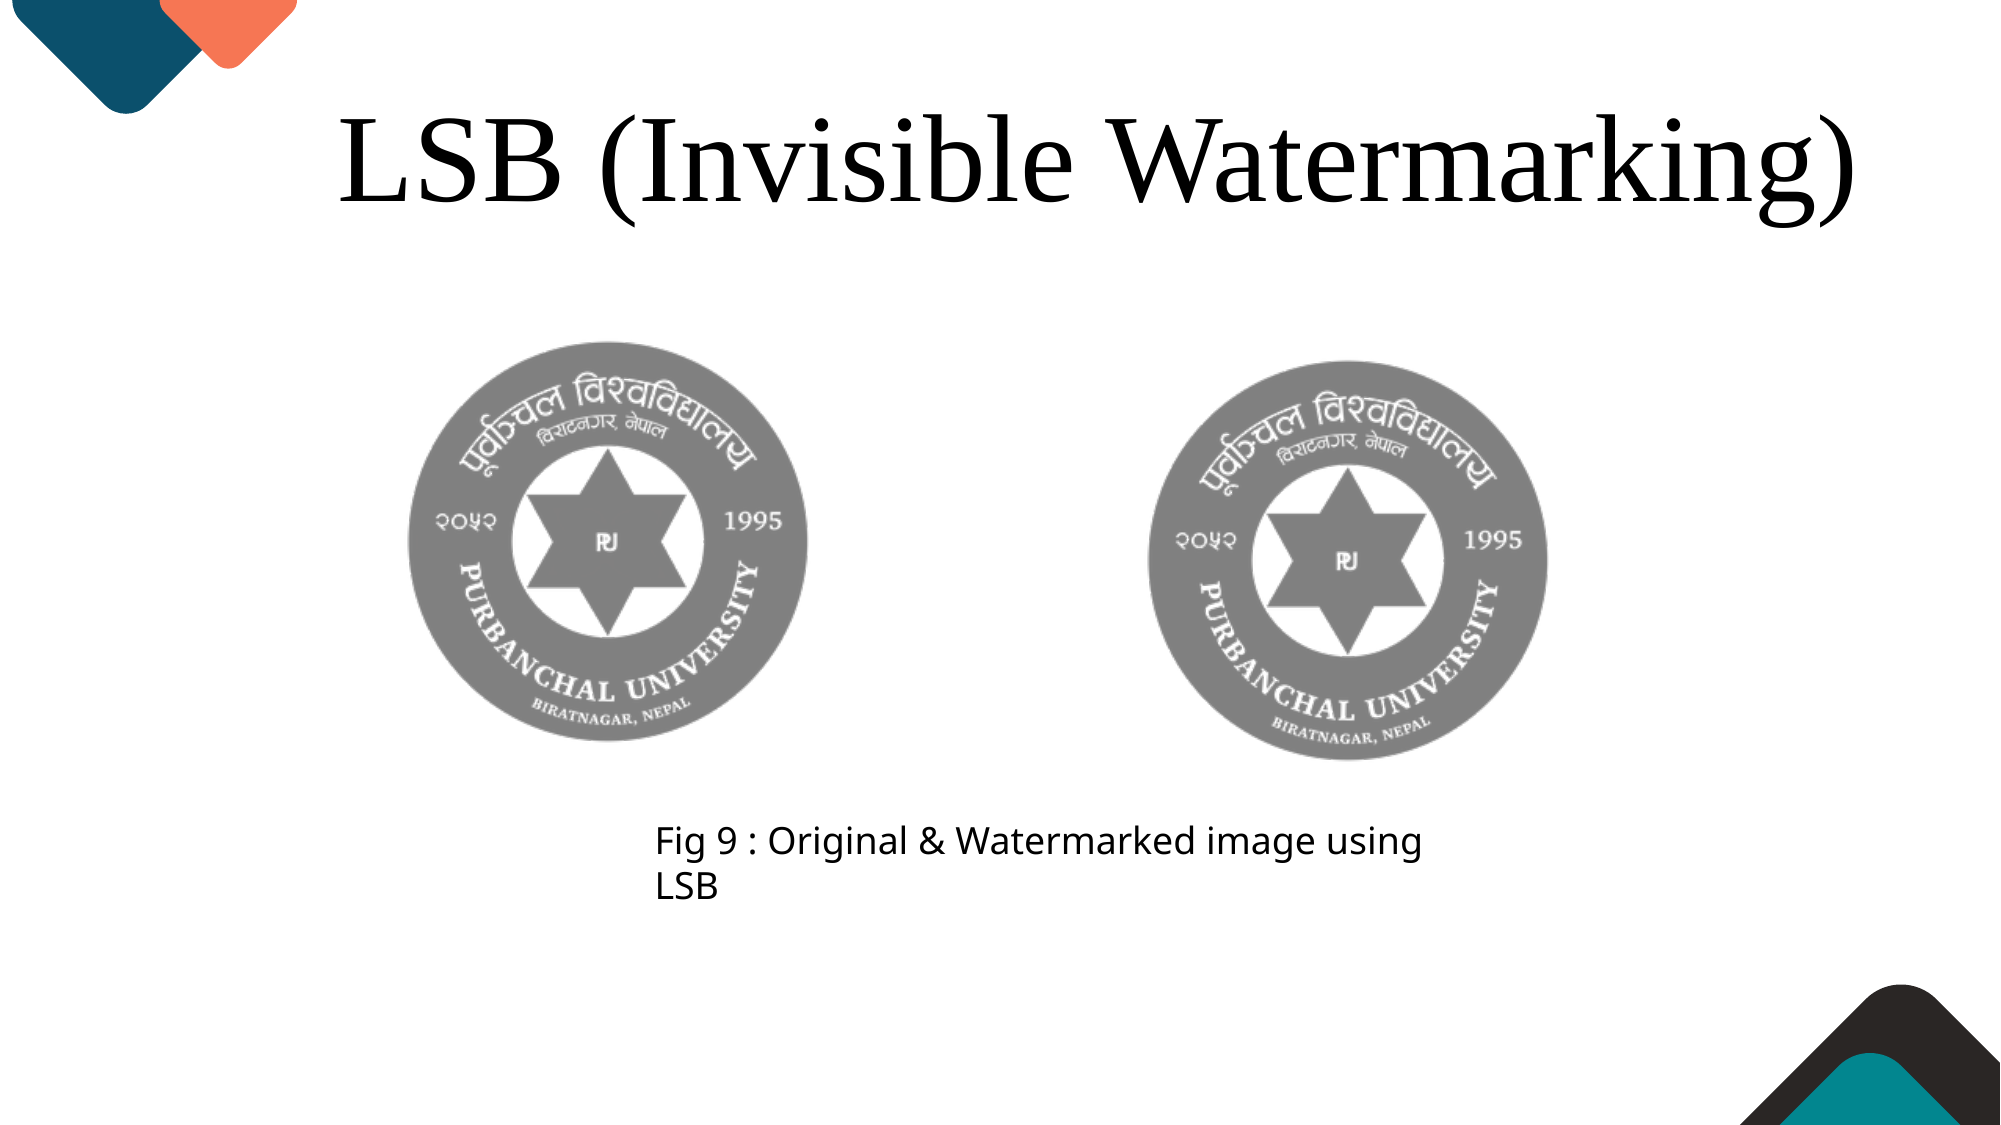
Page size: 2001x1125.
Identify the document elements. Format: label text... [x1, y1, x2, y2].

text_box Fig 9 : Original & Watermarked image using LSB [639, 809, 1474, 914]
text_box [1738, 983, 2000, 1125]
picture [361, 296, 856, 791]
text_box LSB (Invisible Watermarking) [297, 68, 1900, 234]
text_box [1778, 1051, 1962, 1125]
text_box [158, 0, 299, 70]
picture [1101, 315, 1596, 810]
text_box [11, 0, 202, 115]
